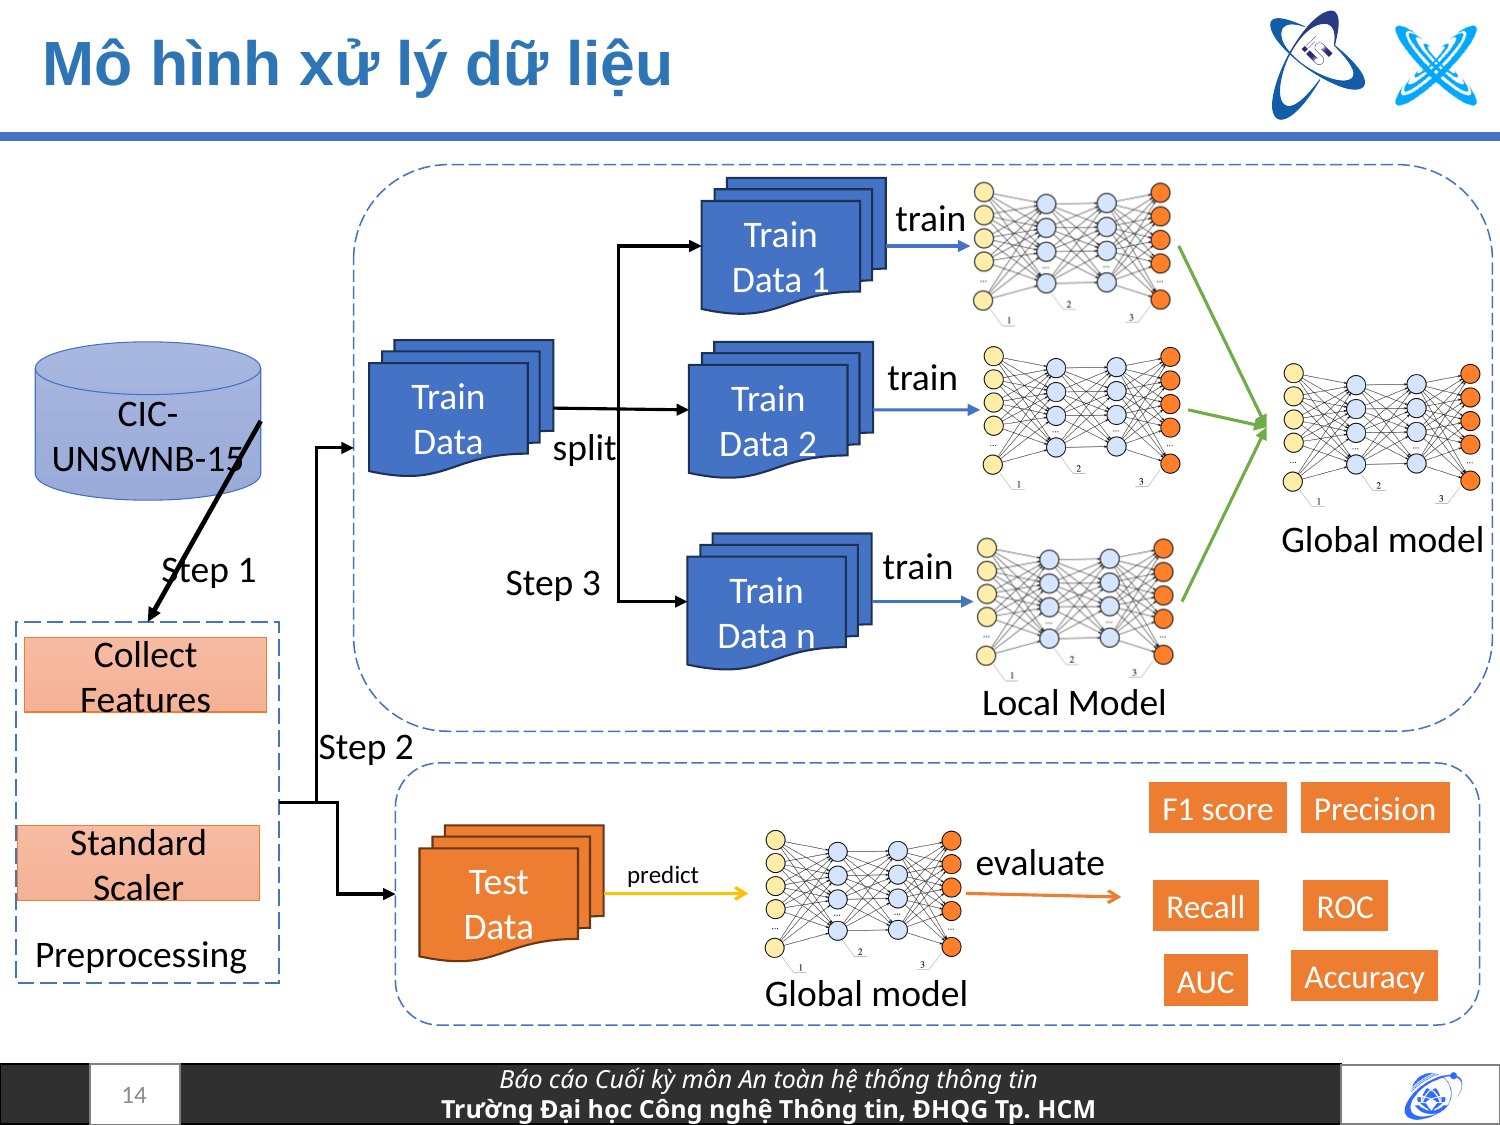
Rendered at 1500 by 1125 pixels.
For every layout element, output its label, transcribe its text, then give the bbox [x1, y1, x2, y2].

text_box Preprocessing [20, 922, 272, 982]
text_box [395, 762, 1480, 1026]
picture [973, 514, 1183, 689]
text_box Standard Scaler [17, 825, 260, 901]
text_box Train Data 2 [687, 340, 875, 477]
picture [1377, 5, 1493, 125]
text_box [578, 286, 743, 370]
text_box Train Data 1 [700, 176, 887, 315]
text_box Train Data n [686, 532, 873, 671]
slide_number 14 [95, 1063, 162, 1124]
text_box Test Data [418, 824, 605, 963]
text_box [556, 470, 750, 540]
picture [1400, 1055, 1469, 1125]
text_box CIC-UNSWNB-15 [34, 341, 262, 501]
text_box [279, 447, 354, 802]
text_box Global model [749, 961, 1031, 1021]
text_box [1178, 245, 1267, 428]
text_box Train Data [368, 339, 555, 477]
text_box F1 score [1146, 779, 1290, 836]
title Mô hình xử lý dữ liệu [27, 23, 1376, 108]
picture [748, 806, 995, 981]
text_box Step 2 [354, 714, 429, 775]
text_box Local Model [967, 670, 1182, 731]
text_box evaluate [995, 830, 1121, 891]
picture [970, 158, 1182, 498]
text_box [965, 893, 1122, 898]
text_box train [867, 534, 969, 595]
text_box Recall [1150, 877, 1262, 934]
text_box Precision [1298, 779, 1453, 836]
text_box Accuracy [1288, 947, 1442, 1004]
text_box Global model [1267, 515, 1500, 568]
picture [1267, 339, 1500, 515]
picture [1259, 7, 1376, 23]
text_box predict [612, 851, 724, 893]
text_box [279, 802, 396, 895]
picture [1259, 108, 1376, 123]
text_box train [872, 345, 974, 406]
text_box [15, 621, 280, 984]
text_box [353, 164, 1493, 732]
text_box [1182, 428, 1267, 602]
text_box AUC [1161, 951, 1251, 1009]
text_box split [537, 415, 632, 476]
text_box Step 3 [490, 550, 617, 611]
text_box Collect Features [24, 637, 267, 713]
text_box ROC [1300, 877, 1391, 934]
text_box Step 1 [149, 538, 272, 598]
text_box train [880, 186, 970, 247]
